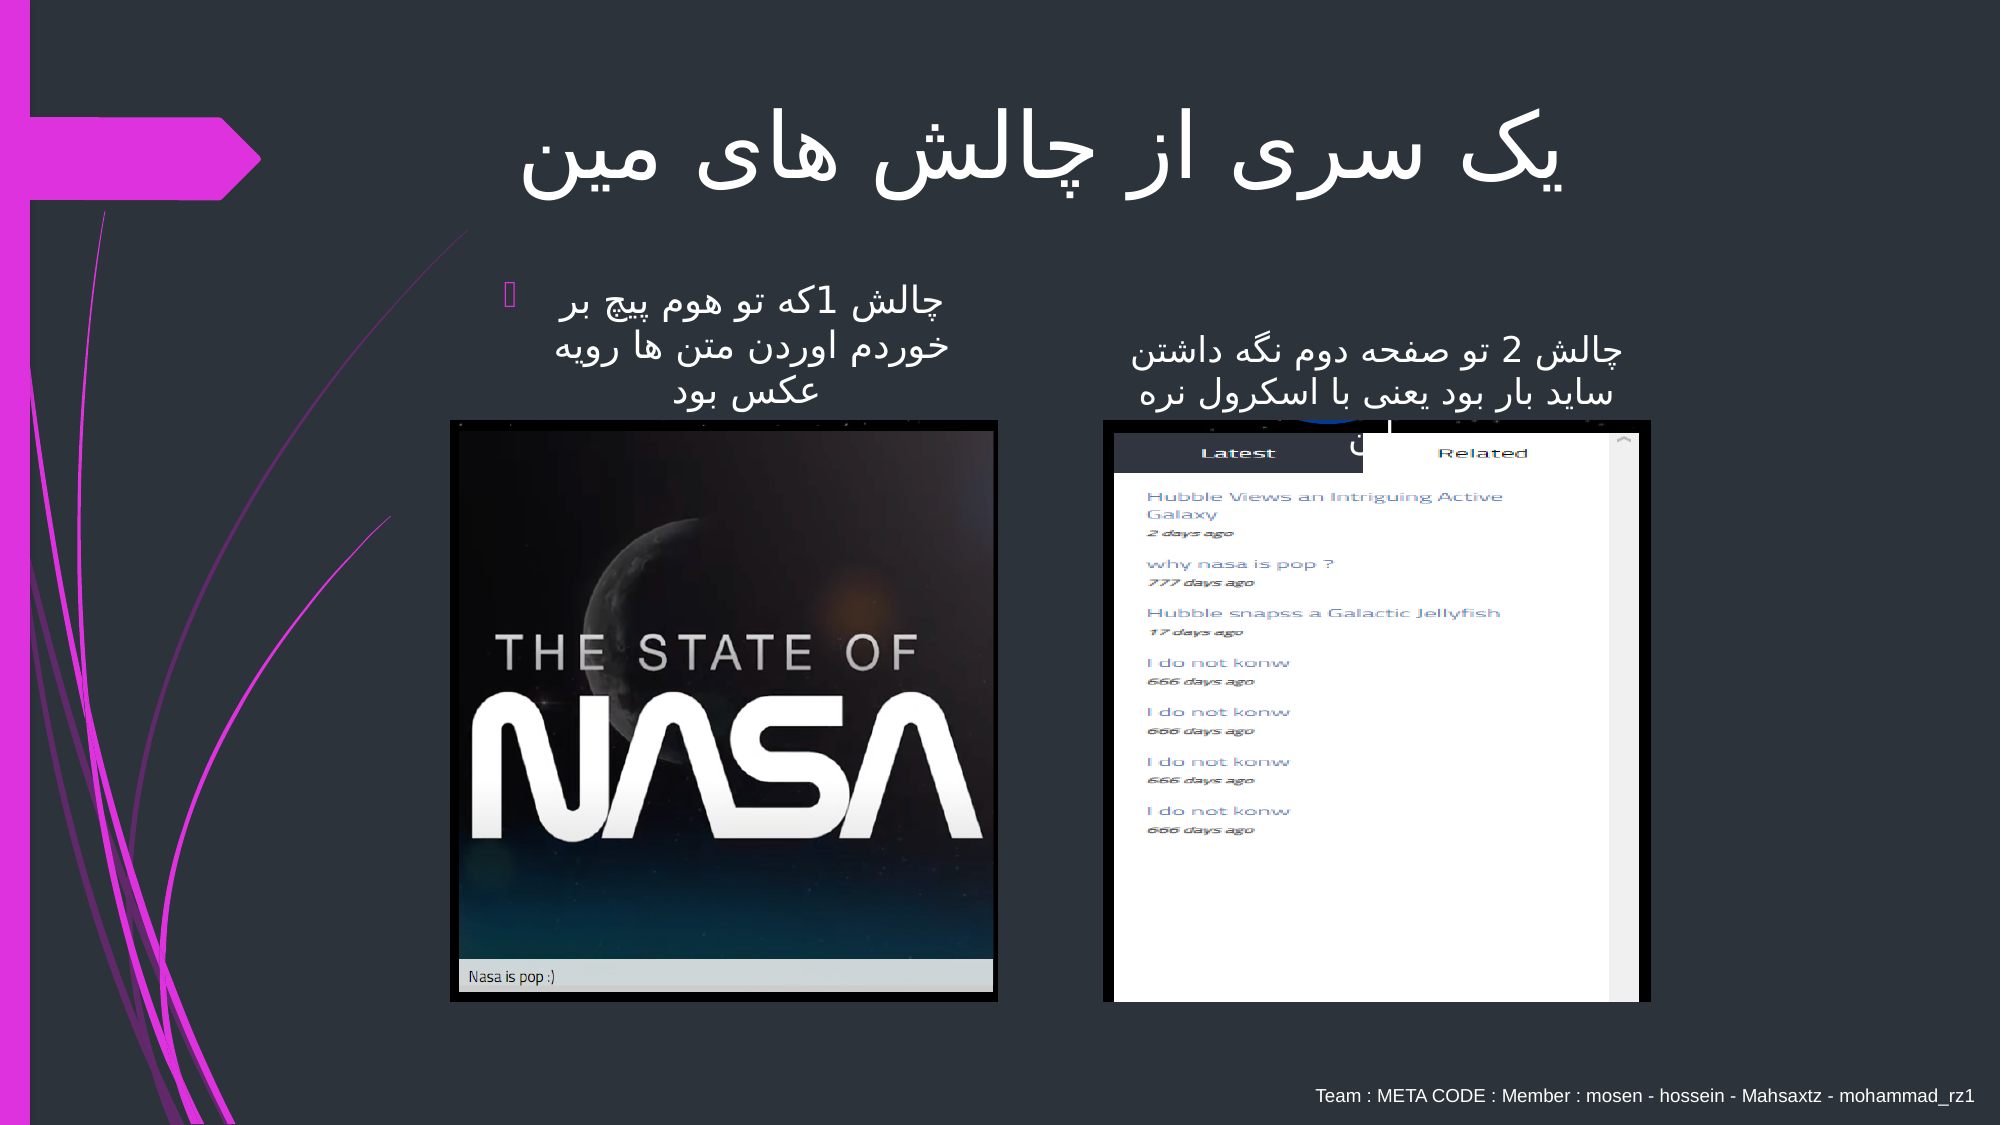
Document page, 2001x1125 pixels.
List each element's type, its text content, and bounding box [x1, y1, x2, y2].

picture [450, 420, 998, 1002]
list چالش 1که تو هوم پیچ بر خوردم اوردن متن ها رویه عکس بود [450, 268, 998, 420]
title یک سری از چالش های مین [502, 79, 1599, 232]
picture [1103, 420, 1651, 1002]
footer Team : META CODE : Member : mosen - hossein - Mahsaxtz - mohammad_rz1 [1300, 1065, 2000, 1125]
text_box چالش 2 تو صفحه دوم نگه داشتن ساید بار بود یعنی با اسکرول نره پاین [1103, 319, 1651, 420]
